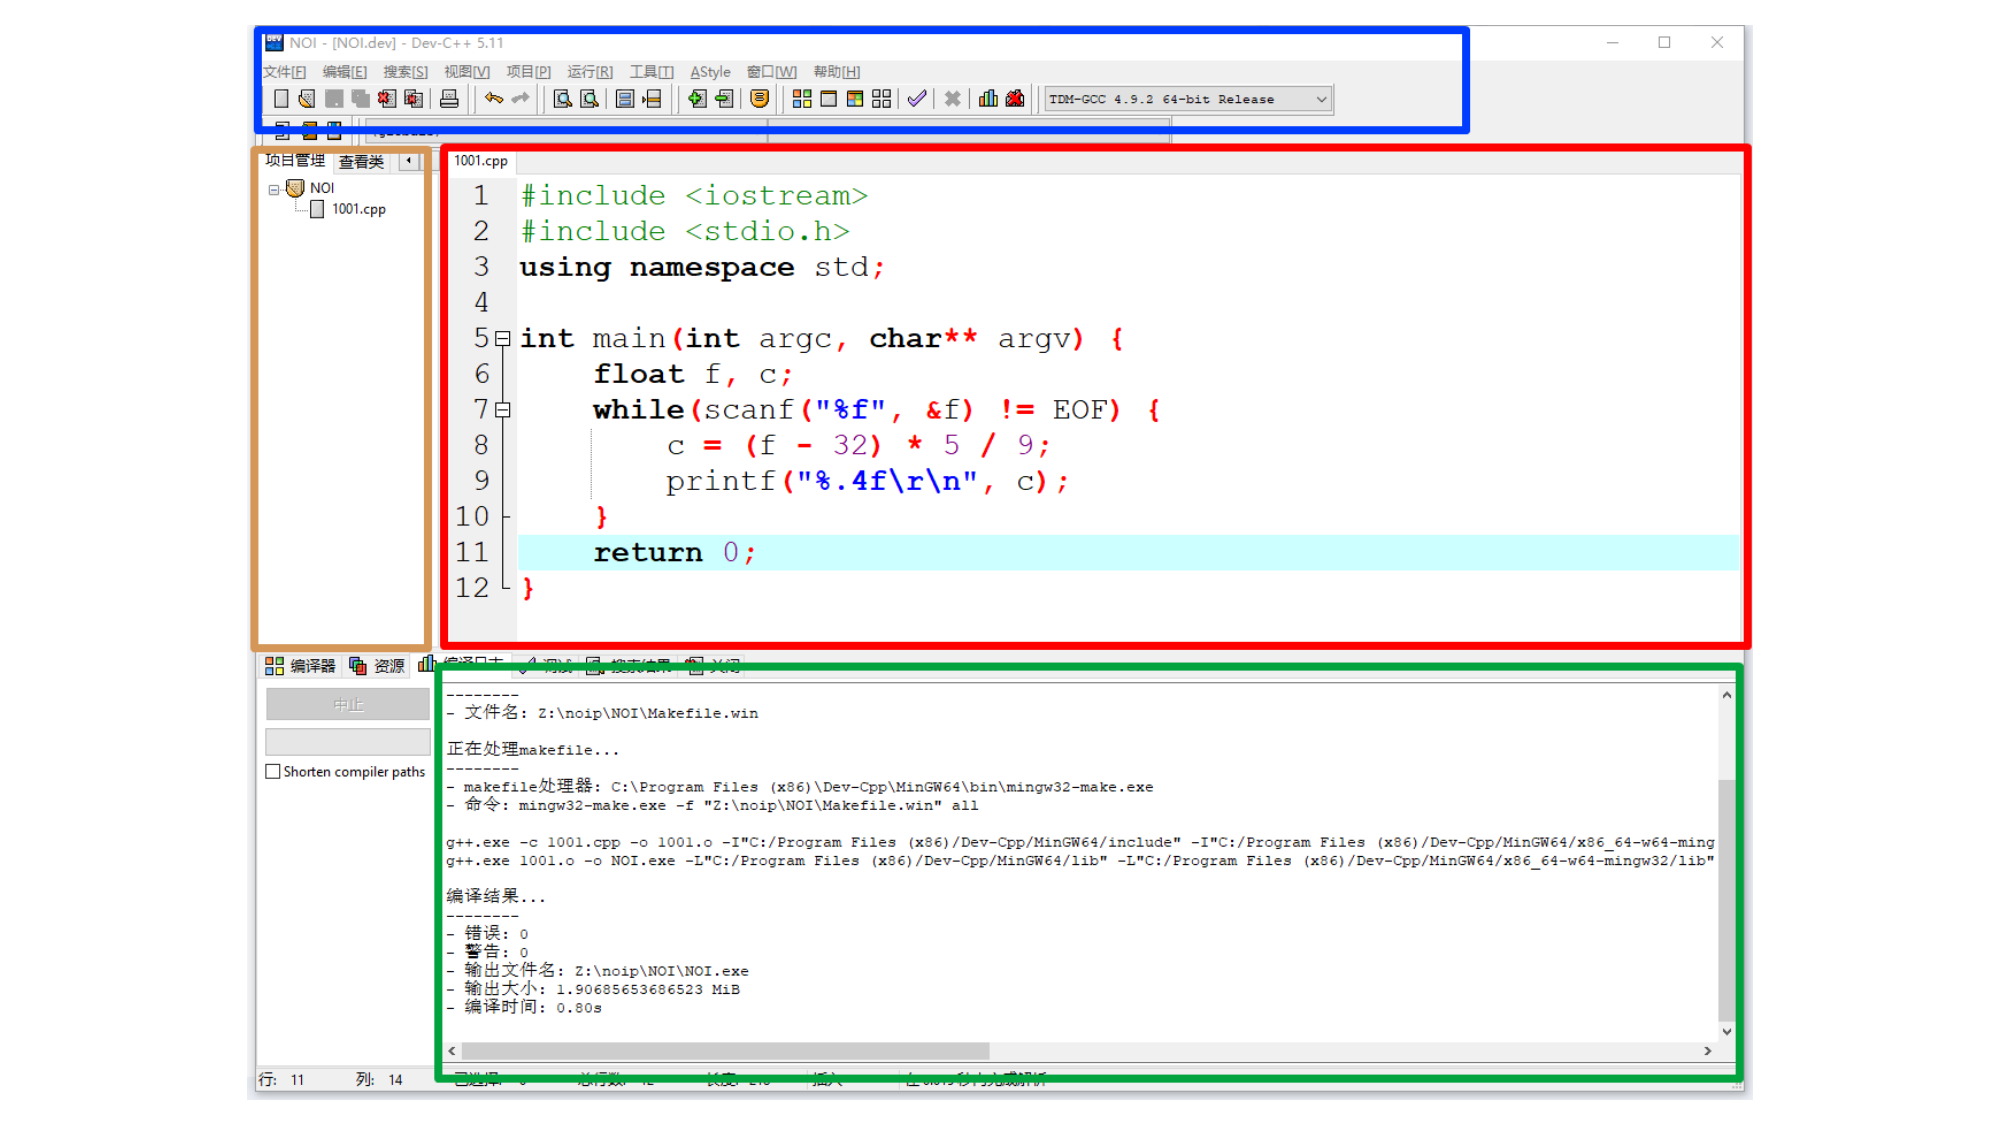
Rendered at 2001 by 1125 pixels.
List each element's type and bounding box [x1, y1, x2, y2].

picture [247, 25, 1754, 1100]
